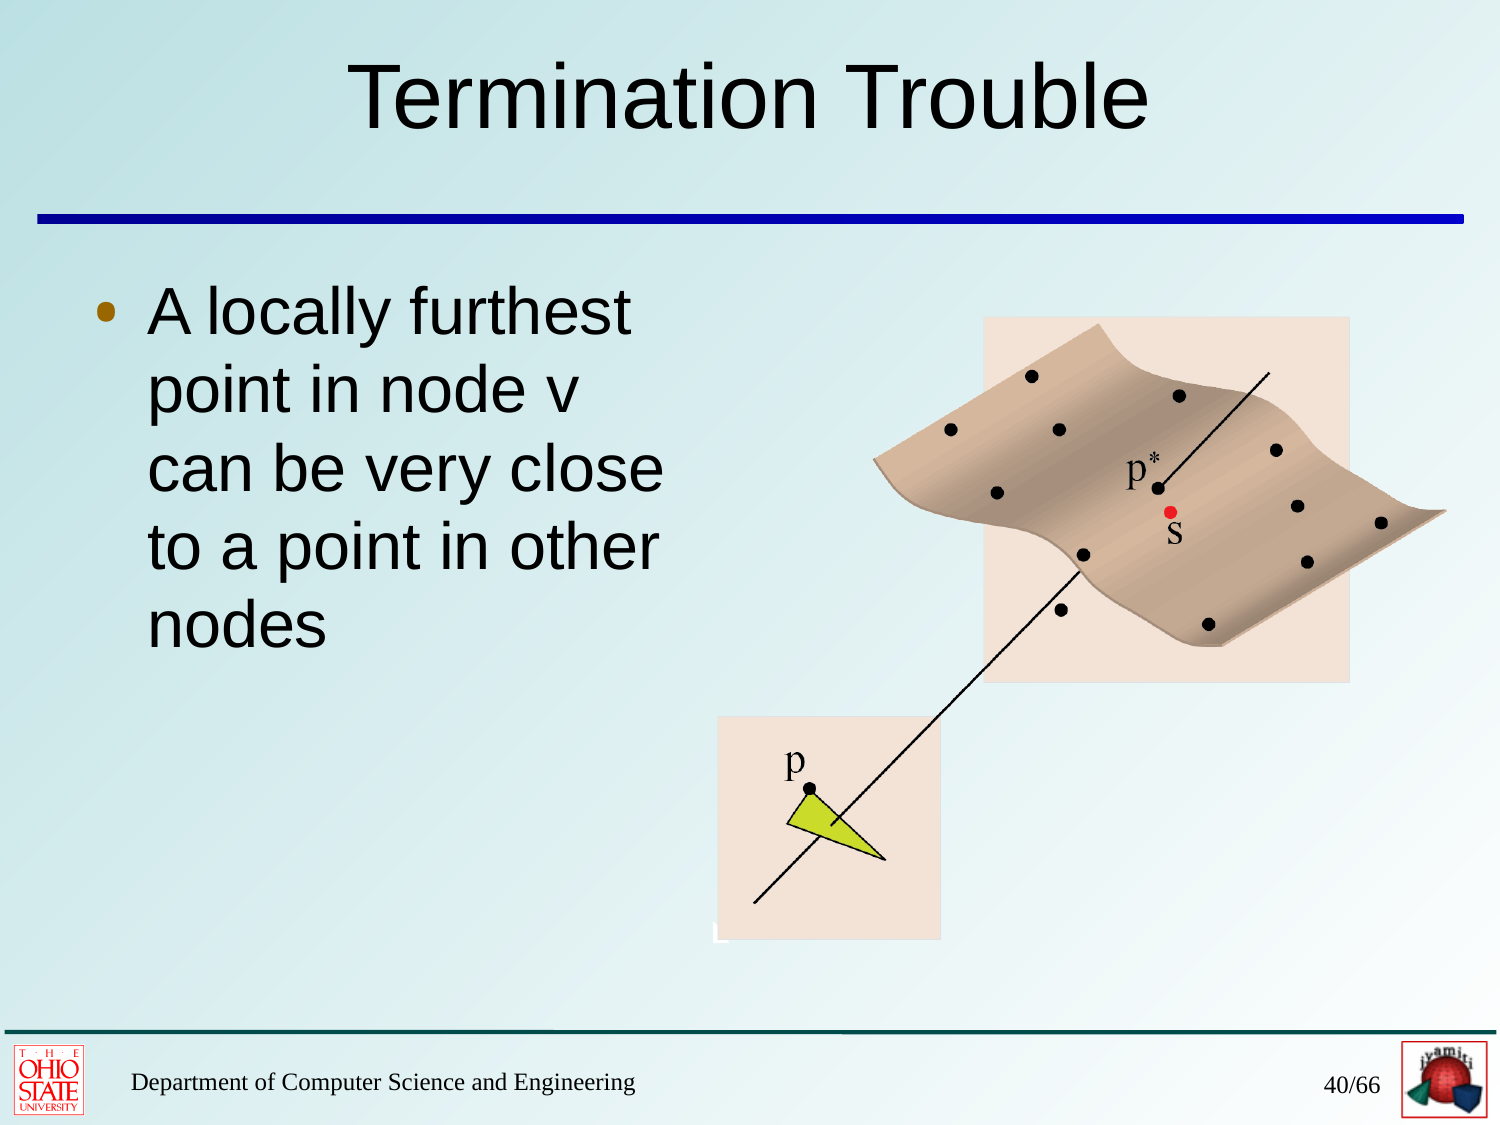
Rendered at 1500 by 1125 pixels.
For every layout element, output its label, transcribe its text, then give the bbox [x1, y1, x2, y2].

picture [1400, 1041, 1491, 1120]
title Termination Trouble [110, 0, 1390, 213]
list A locally furthest point in node v can be very close to a point in other nodes [76, 262, 688, 886]
picture [713, 312, 1451, 944]
